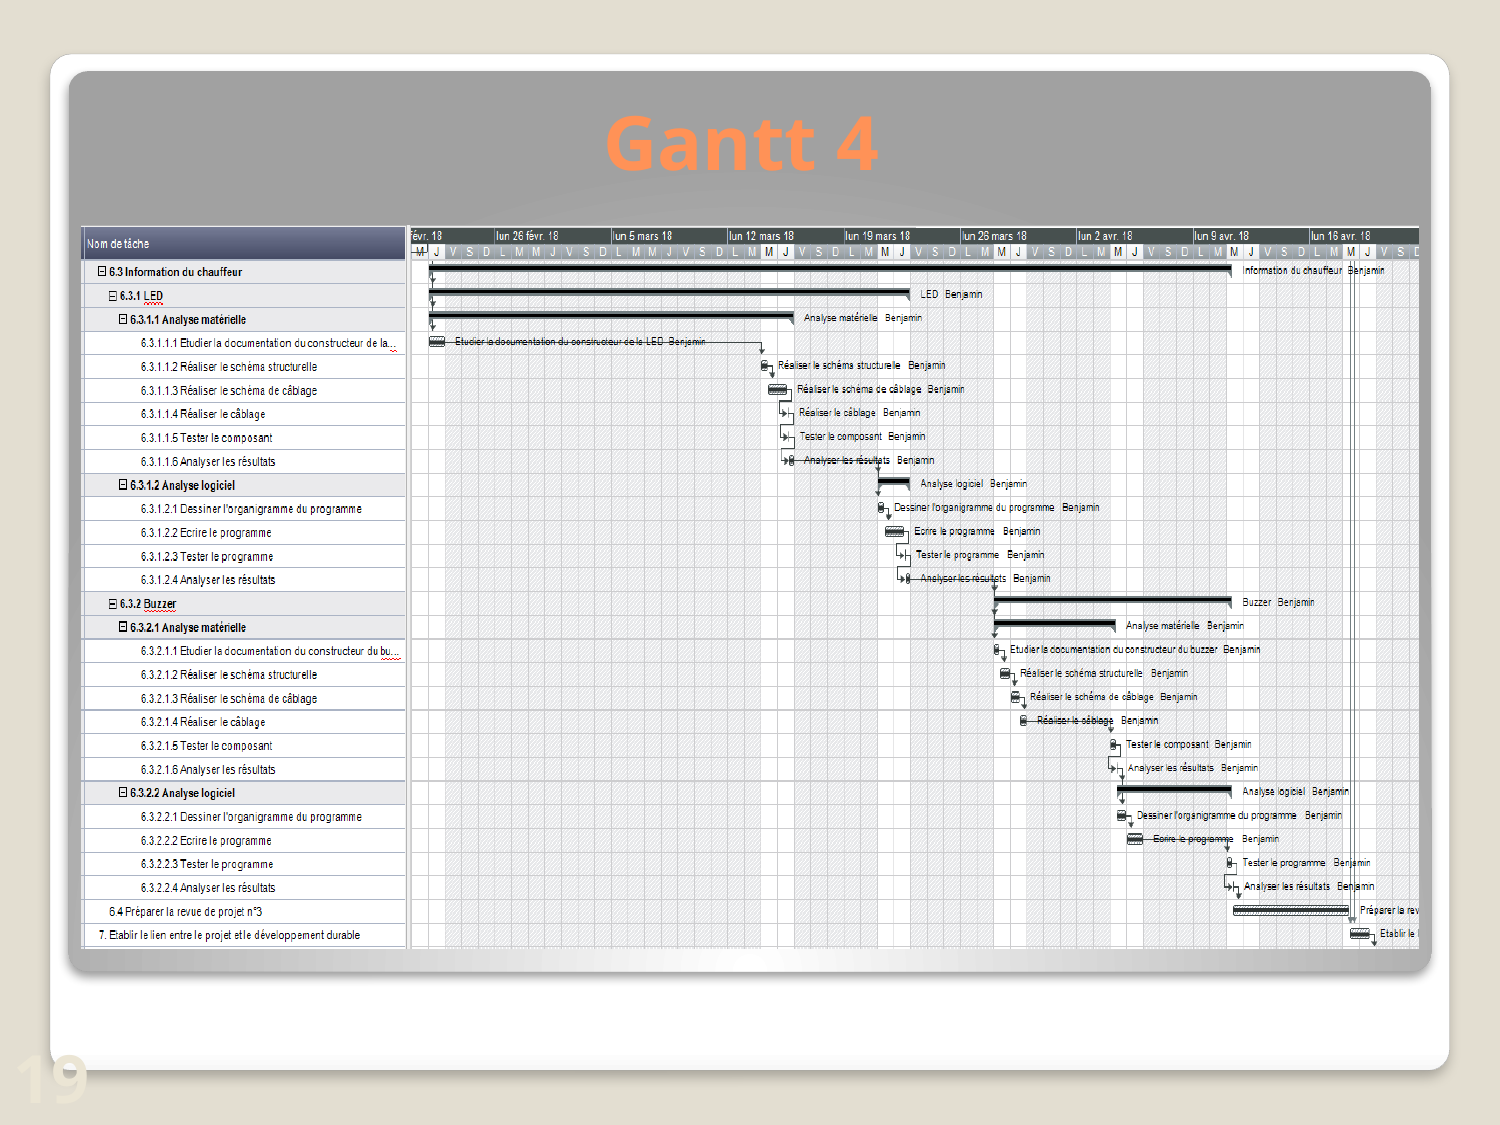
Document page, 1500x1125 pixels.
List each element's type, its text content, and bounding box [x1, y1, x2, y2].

text_box 19 [0, 1029, 149, 1124]
picture [80, 225, 1420, 950]
title Gantt 4 [70, 20, 1413, 194]
